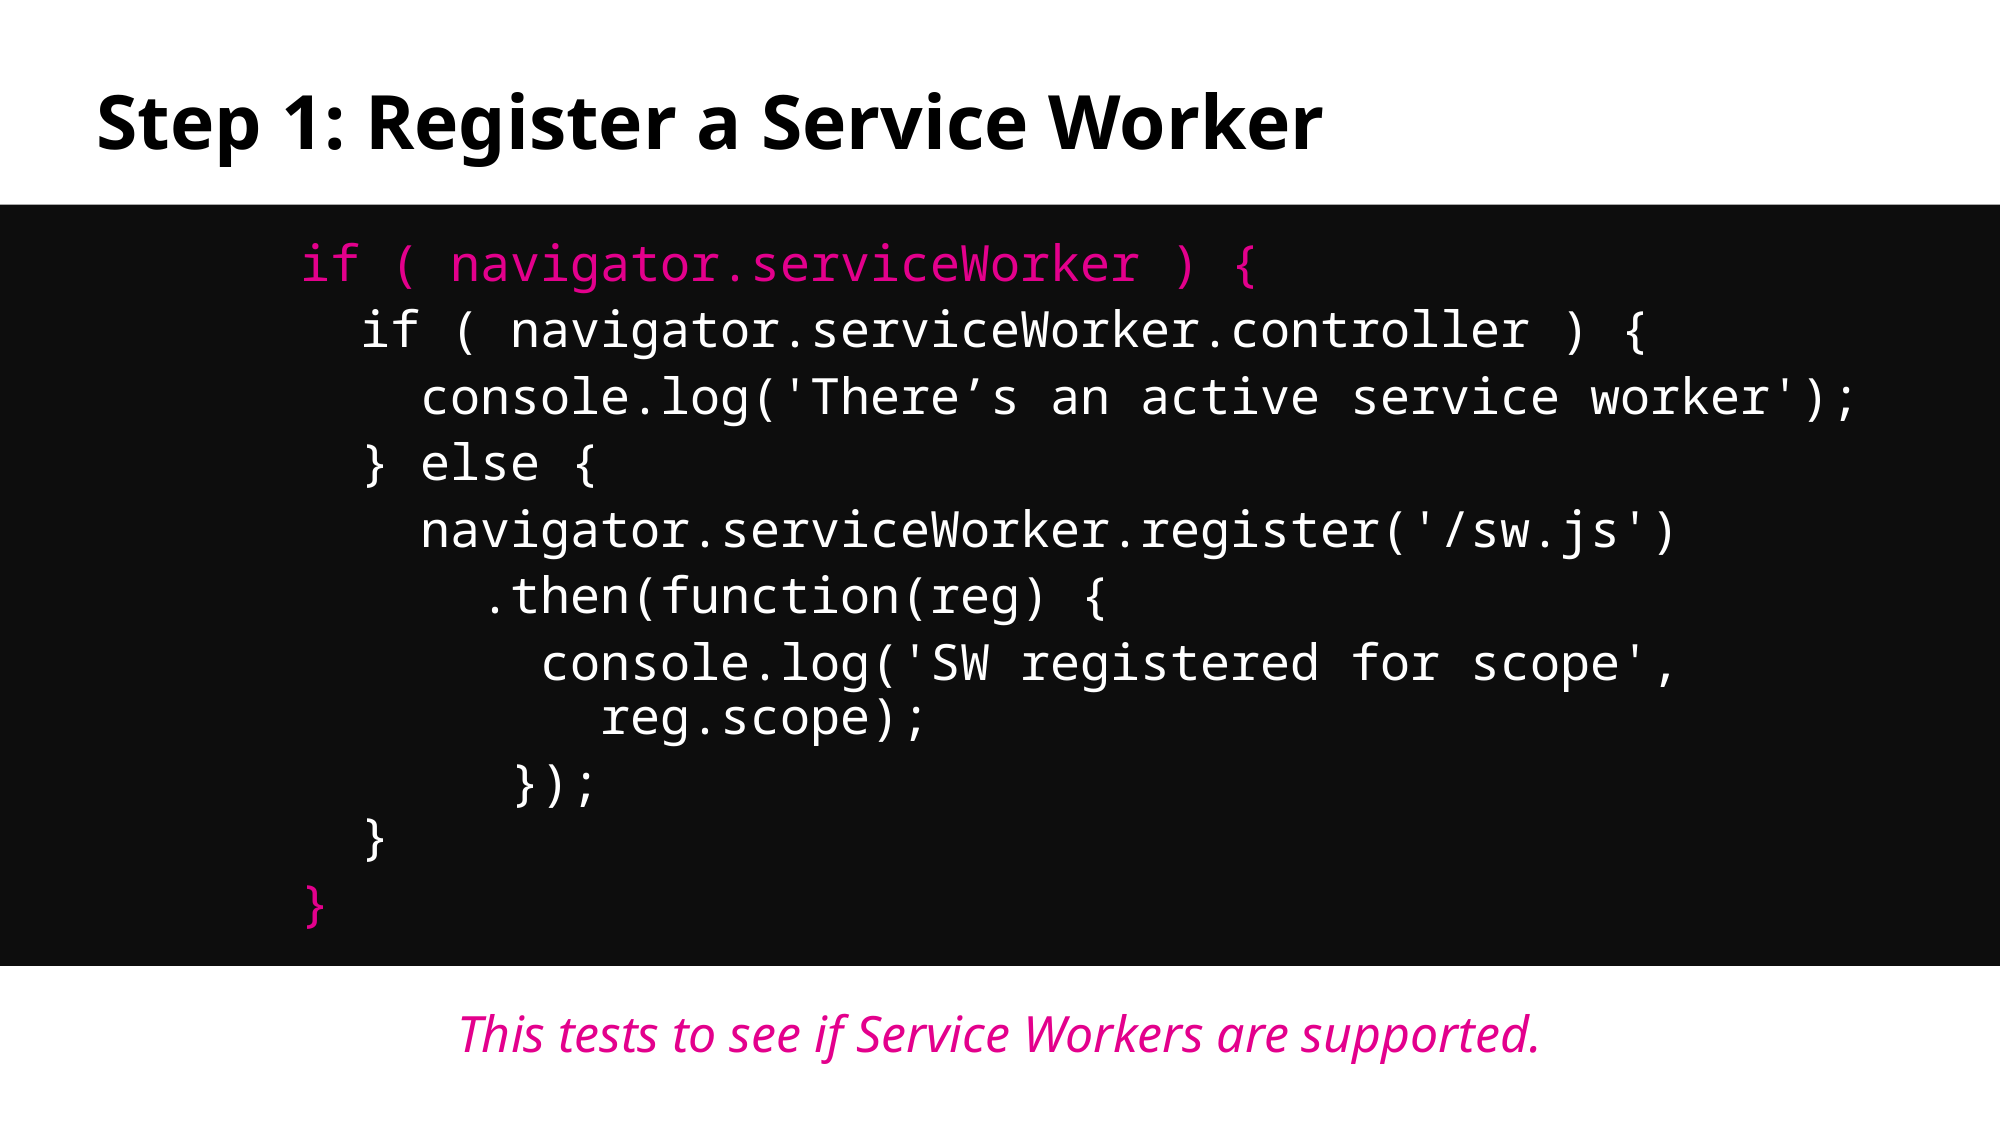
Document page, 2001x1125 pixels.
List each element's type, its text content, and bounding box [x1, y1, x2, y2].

title Step 1: Register a Service Worker [96, 75, 1904, 166]
text_box if ( navigator.serviceWorker ) { if ( navigator.serviceWorker.controller ) { console.log('There’s an active service worker'); } else { navigator.serviceWorker.register('/sw.js') .then(function(reg) { console.log('SW registered for scope', reg.scope); }); } } [0, 204, 2000, 966]
text_box This tests to see if Service Workers are supported. [193, 985, 1807, 1088]
